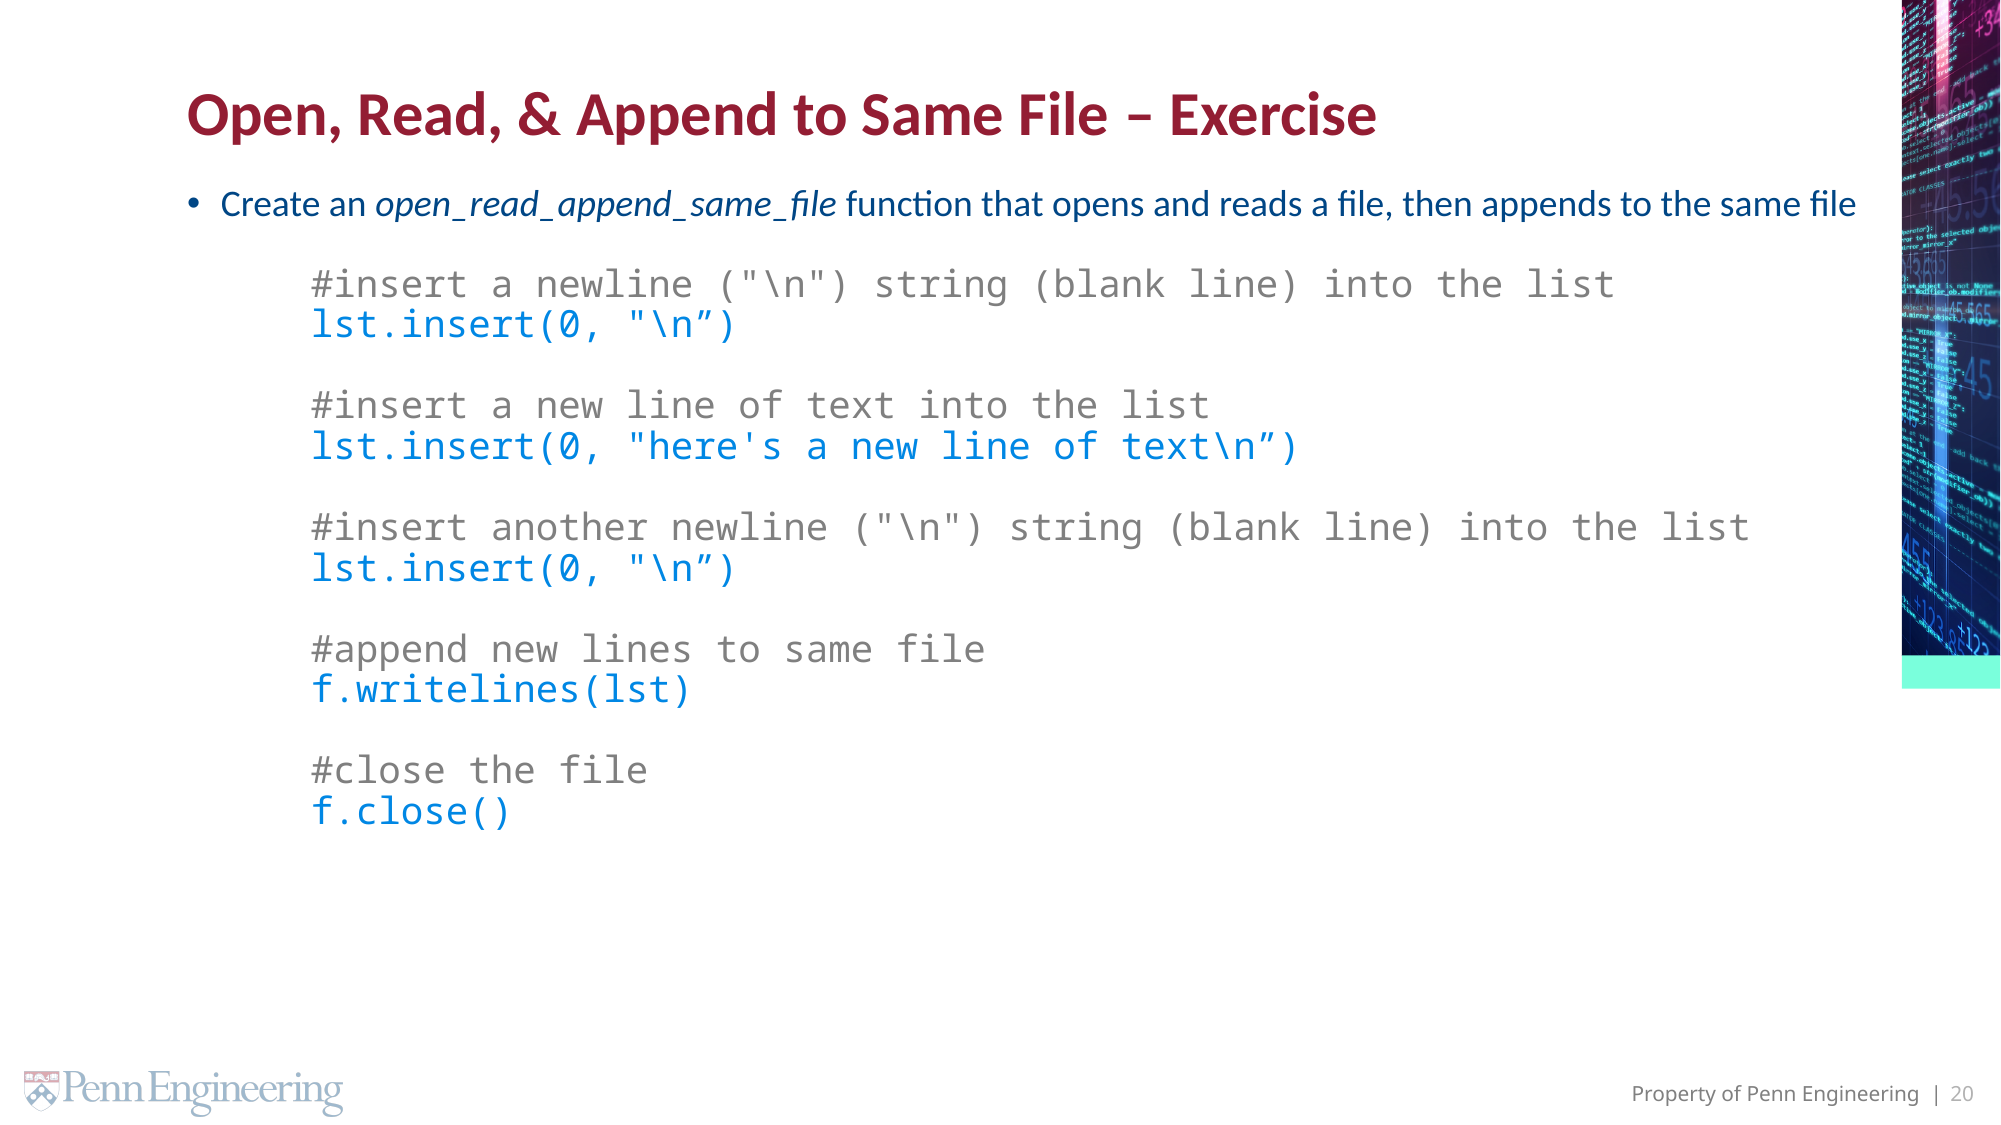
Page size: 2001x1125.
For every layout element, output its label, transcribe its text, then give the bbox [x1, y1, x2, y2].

title Open, Read, & Append to Same File – Exercise [187, 54, 1871, 176]
text_box [362, 200, 1638, 763]
slide_number 20 [1935, 1065, 2000, 1125]
list Create an open_read_append_same_file function that opens and reads a file, then appends to the same file #insert a newline ("\n") string (blank line) into the list lst.insert(0, "\n”) #insert a new line of text into the list lst.insert(0, "here's a new line of text\n”) #insert another newline ("\n") string (blank line) into the list lst.insert(0, "\n”) #append new lines to same file f.writelines(lst) #close the file f.close() [187, 184, 1871, 868]
picture [1901, 0, 2001, 655]
